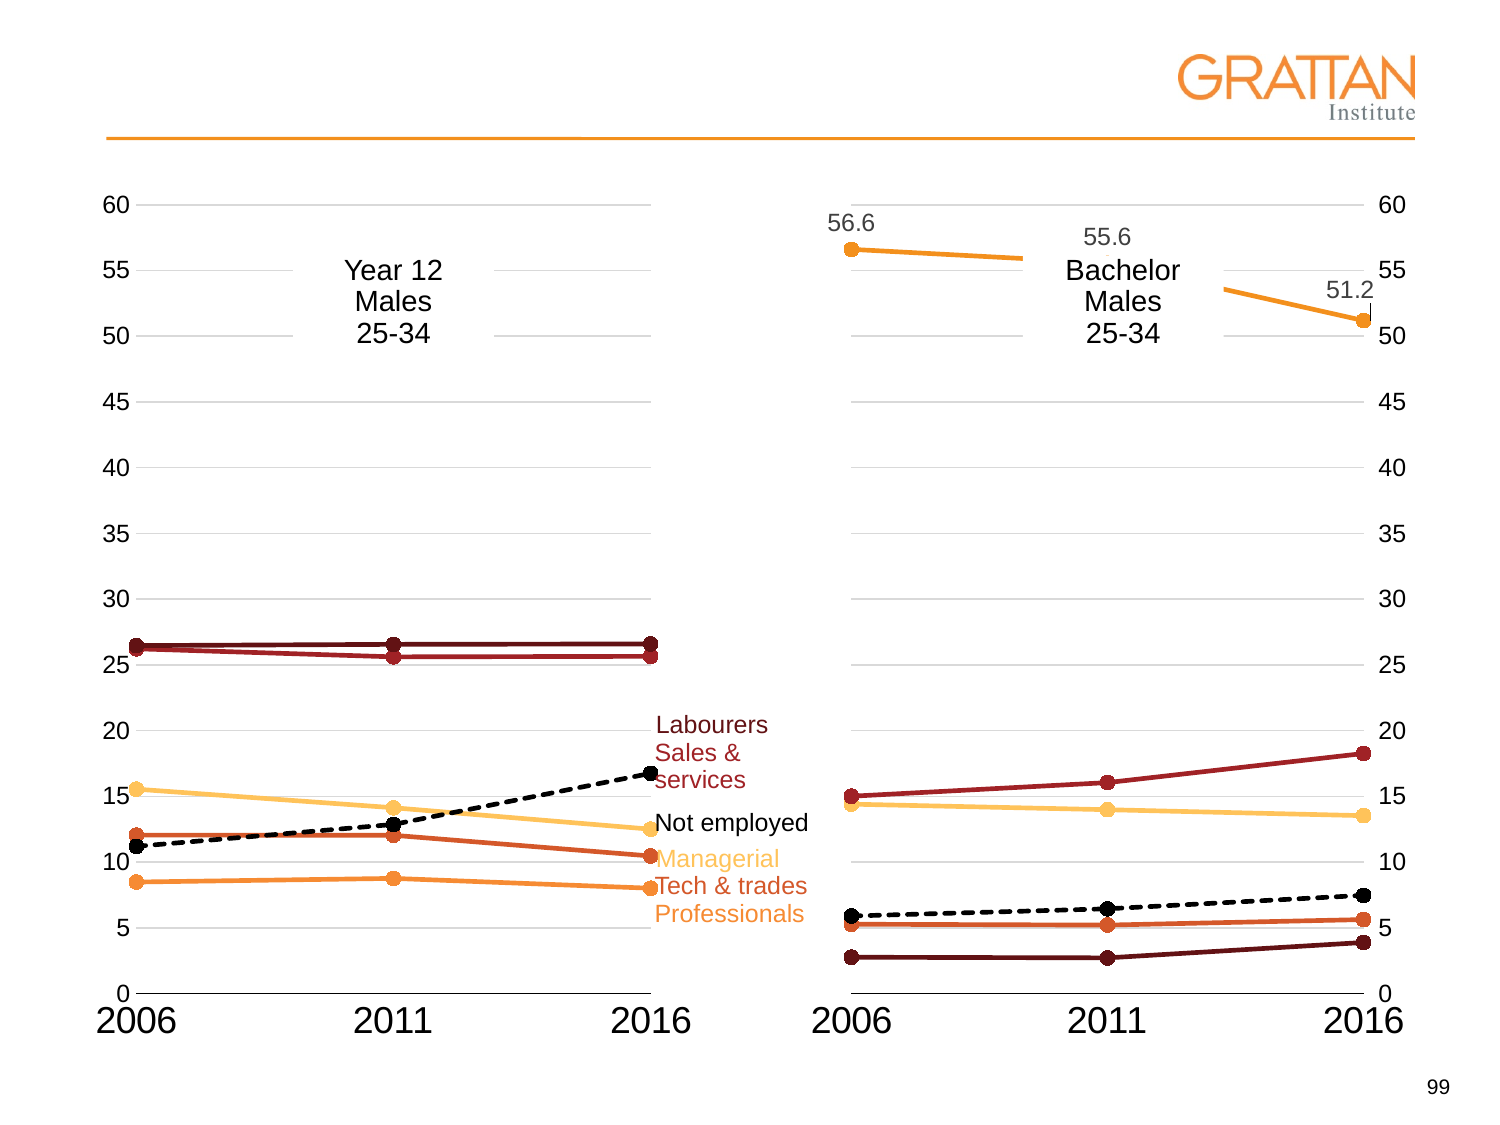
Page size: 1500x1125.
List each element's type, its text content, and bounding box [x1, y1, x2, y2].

text_box Sales & services [710, 740, 793, 794]
text_box Managerial [710, 845, 793, 873]
text_box Professionals [710, 901, 793, 928]
text_box Tech & trades [710, 873, 793, 901]
text_box Labourers [710, 712, 793, 740]
picture [1178, 54, 1415, 120]
chart [83, 173, 705, 1060]
text_box Not employed [710, 810, 793, 838]
chart [798, 173, 1420, 1060]
